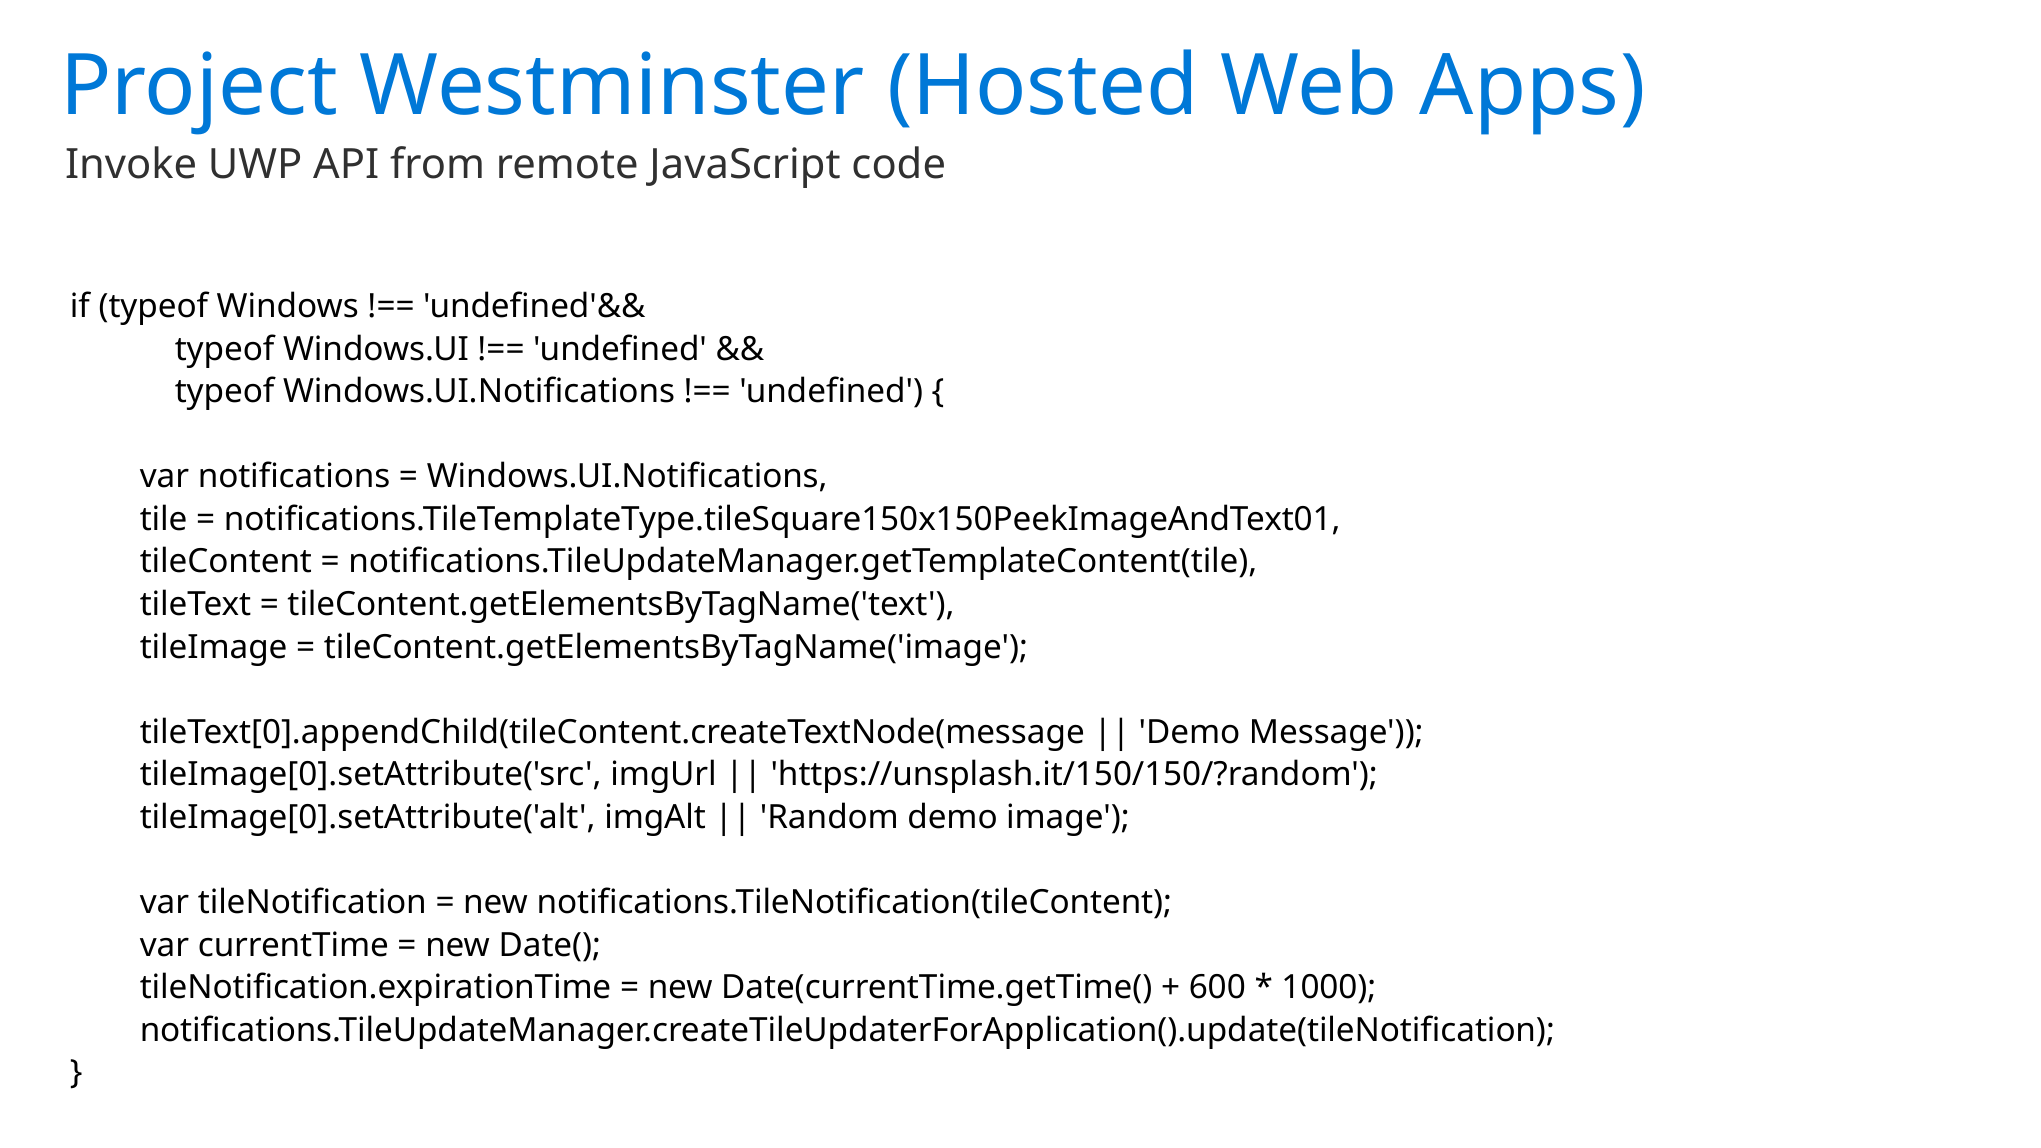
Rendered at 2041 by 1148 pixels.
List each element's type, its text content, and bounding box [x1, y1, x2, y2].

text_box Project Westminster (Hosted Web Apps) [45, 34, 1995, 199]
text_box Invoke UWP API from remote JavaScript code [50, 129, 1619, 195]
list if (typeof Windows !== 'undefined'&& typeof Windows.UI !== 'undefined' && typeof Windows.UI.Notifications !== 'undefined') { var notifications = Windows.UI.Notifications, tile = notifications.TileTemplateType.tileSquare150x150PeekImageAndText01, tileContent = notifications.TileUpdateManager.getTemplateContent(tile), tileText = tileContent.getElementsByTagName('text'), tileImage = tileContent.getElementsByTagName('image'); tileText[0].appendChild(tileContent.createTextNode(message || 'Demo Message')); tileImage[0].setAttribute('src', imgUrl || 'https://unsplash.it/150/150/?random'); tileImage[0].setAttribute('alt', imgAlt || 'Random demo image'); var tileNotification = new notifications.TileNotification(tileContent); var currentTime = new Date(); tileNotification.expirationTime = new Date(currentTime.getTime() + 600 * 1000); notifications.TileUpdateManager.createTileUpdaterForApplication().update(tileNotification); } [45, 273, 2021, 1099]
